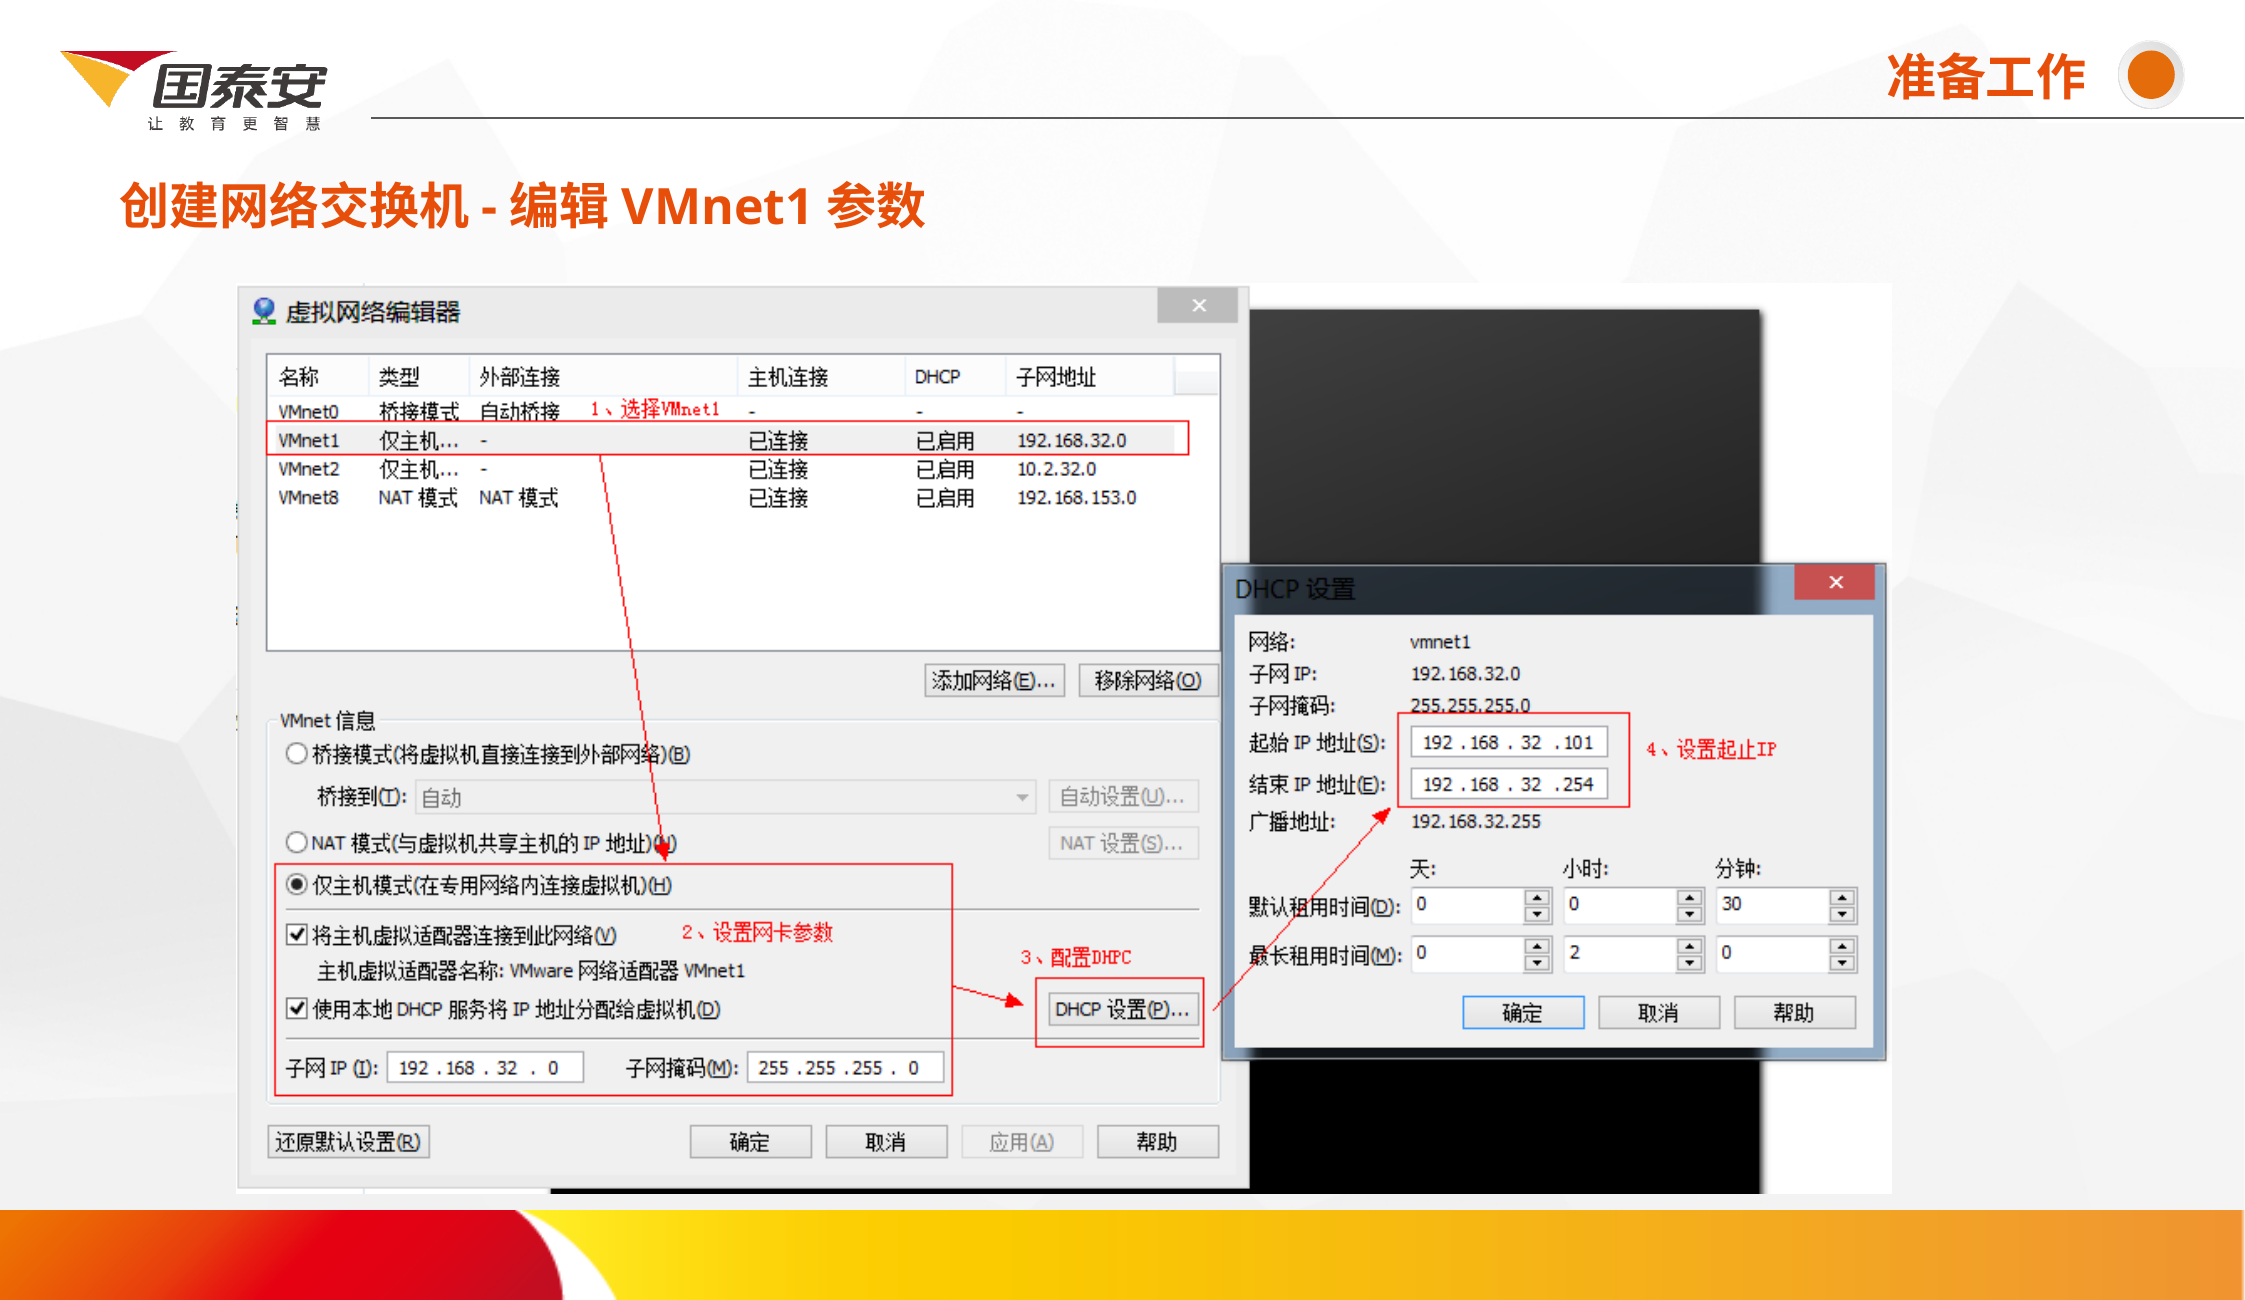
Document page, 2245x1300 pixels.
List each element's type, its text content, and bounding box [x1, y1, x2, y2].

list 创建网络交换机-编辑VMnet1参数 [105, 166, 2103, 233]
list 准备工作 [1334, 37, 2101, 121]
picture [0, 0, 2245, 1300]
